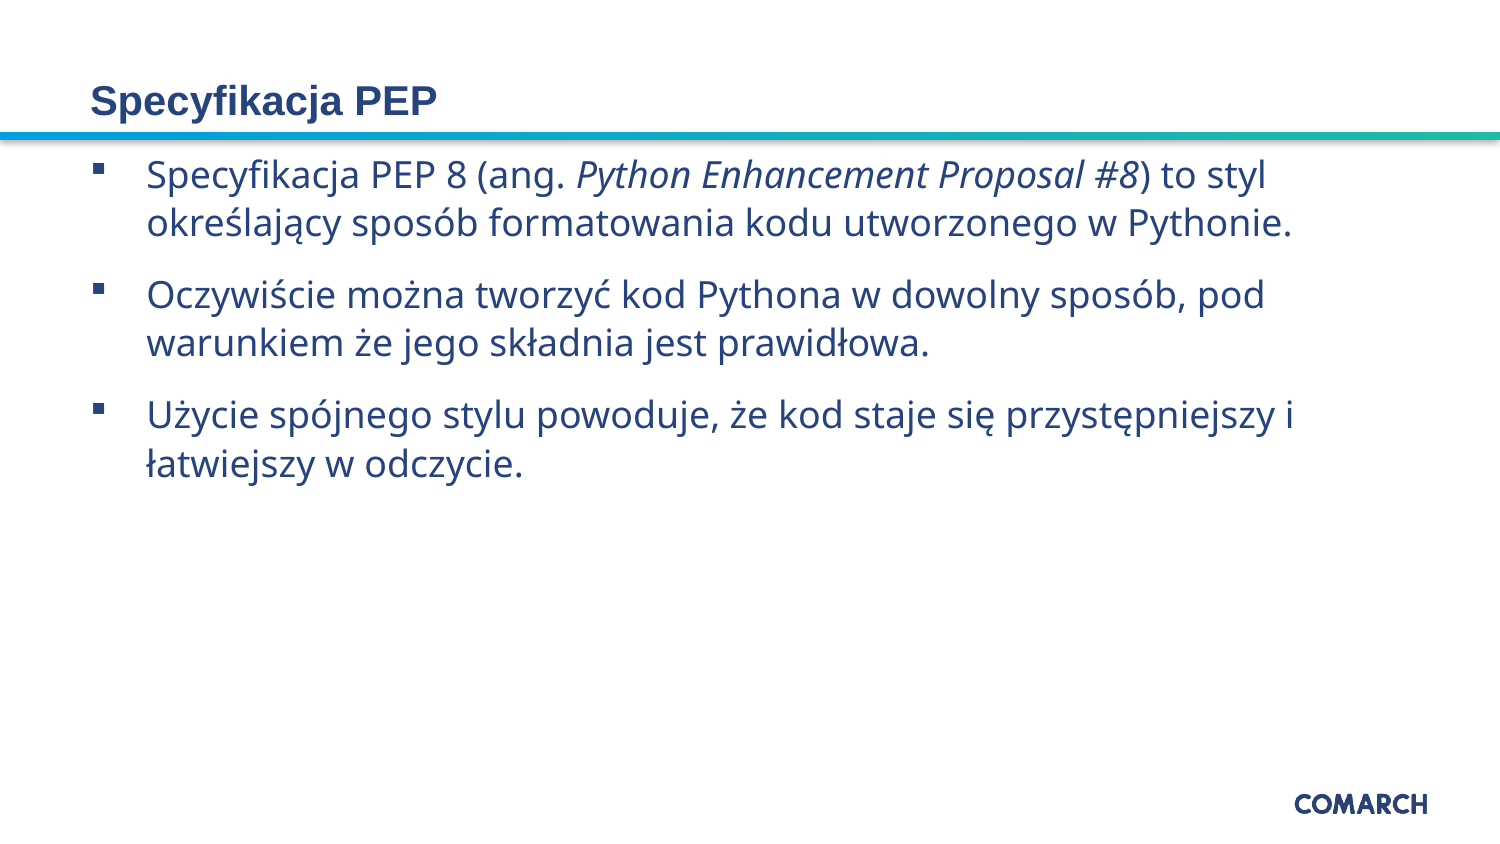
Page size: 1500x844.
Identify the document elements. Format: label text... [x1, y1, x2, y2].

title Specyfikacja PEP [75, 19, 1425, 132]
picture [1294, 793, 1427, 814]
list Specyfikacja PEP 8 (ang. Python Enhancement Proposal #8) to styl określający sposób formatowania kodu utworzonego w Pythonie. Oczywiście można tworzyć kod Pythona w dowolny sposób, pod warunkiem że jego składnia jest prawidłowa. Użycie spójnego stylu powoduje, że kod staje się przystępniejszy i łatwiejszy w odczycie. [75, 140, 1427, 782]
